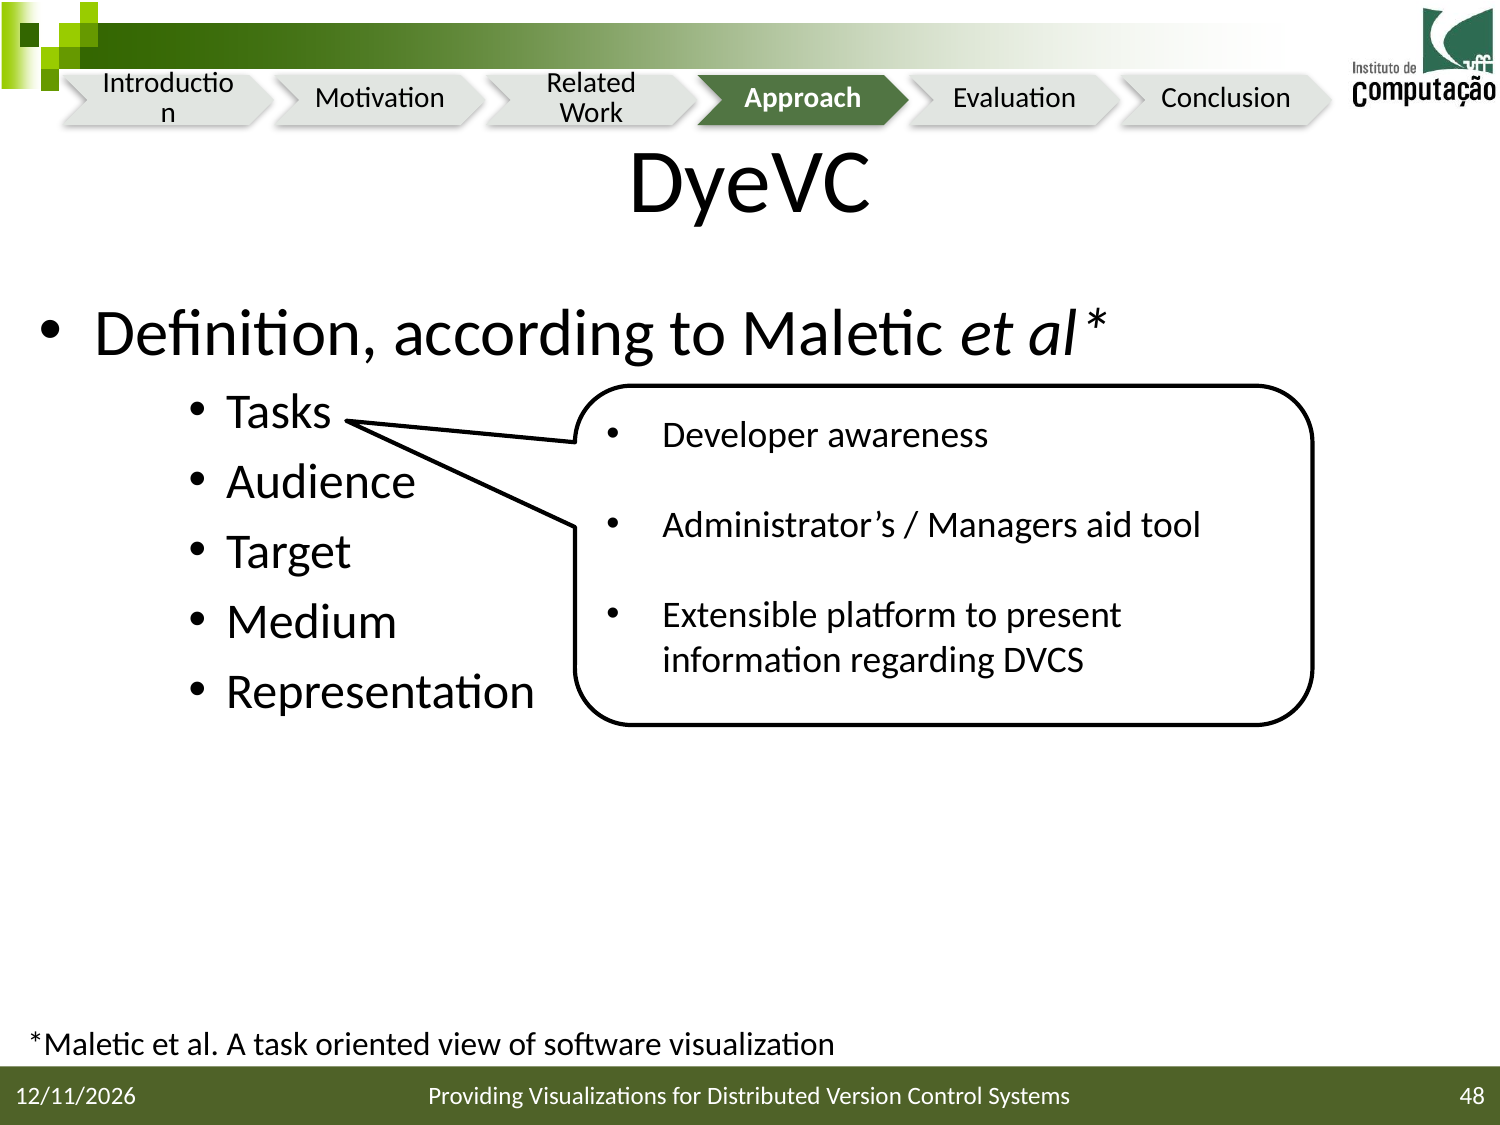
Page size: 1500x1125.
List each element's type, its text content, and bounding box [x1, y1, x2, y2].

text_box *Maletic et al. A task oriented view of software visualization [12, 1015, 894, 1070]
text_box Developer awareness Administrator’s / Managers aid tool Extensible platform to present information regarding DVCS [344, 383, 1315, 728]
slide_number 48 [1149, 1065, 1500, 1125]
list Definition, according to Maletic et al* Tasks Audience Target Medium Representation [23, 281, 1477, 1055]
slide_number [0, 1065, 350, 1125]
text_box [62, 74, 1333, 126]
title DyeVC [23, 82, 1477, 270]
footer Providing Visualizations for Distributed Version Control Systems [362, 1065, 1138, 1125]
